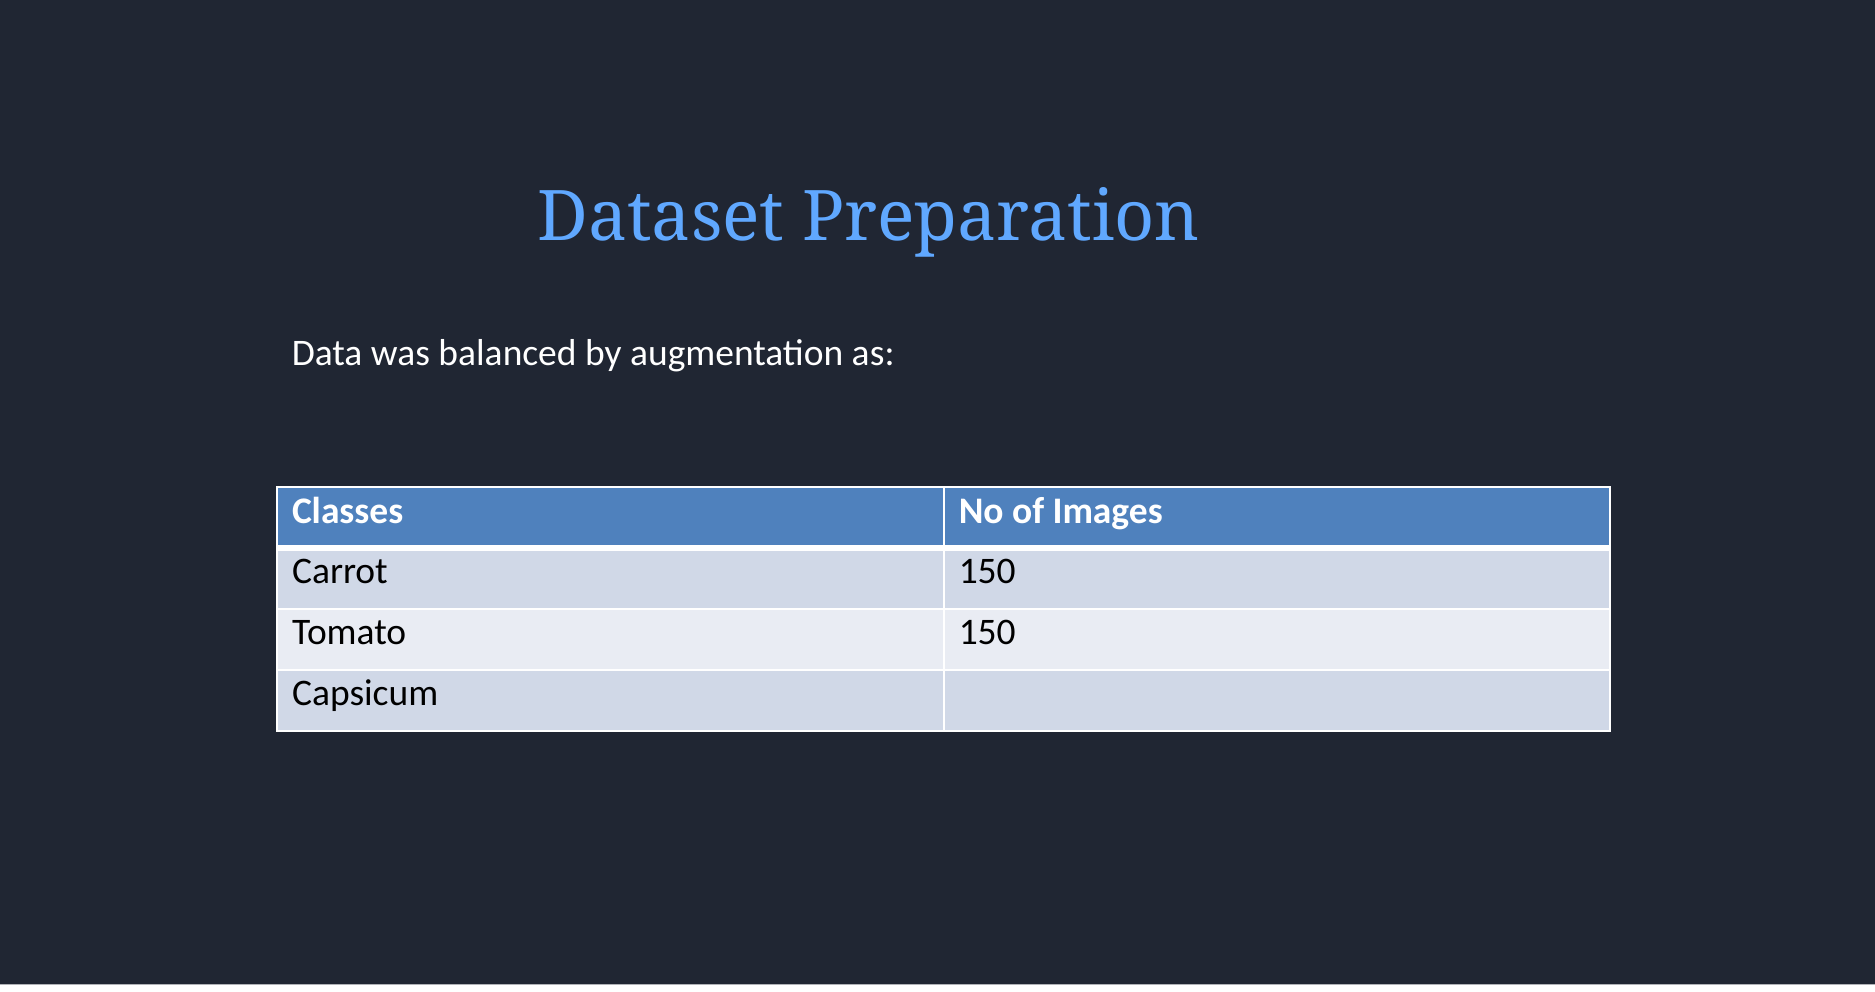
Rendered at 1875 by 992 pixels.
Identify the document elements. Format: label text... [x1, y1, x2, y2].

table_cell Carrot [278, 551, 943, 608]
table_header No of Images [945, 488, 1609, 545]
table_cell 150 [945, 551, 1609, 608]
title Dataset Preparation [537, 170, 1239, 256]
table_cell Tomato [278, 610, 943, 669]
text_box Data was balanced by augmentation as: [277, 320, 1413, 426]
table_cell 150 [945, 610, 1609, 669]
table_cell Capsicum [278, 671, 943, 730]
table_header Classes [278, 488, 943, 545]
table_cell [945, 671, 1609, 730]
